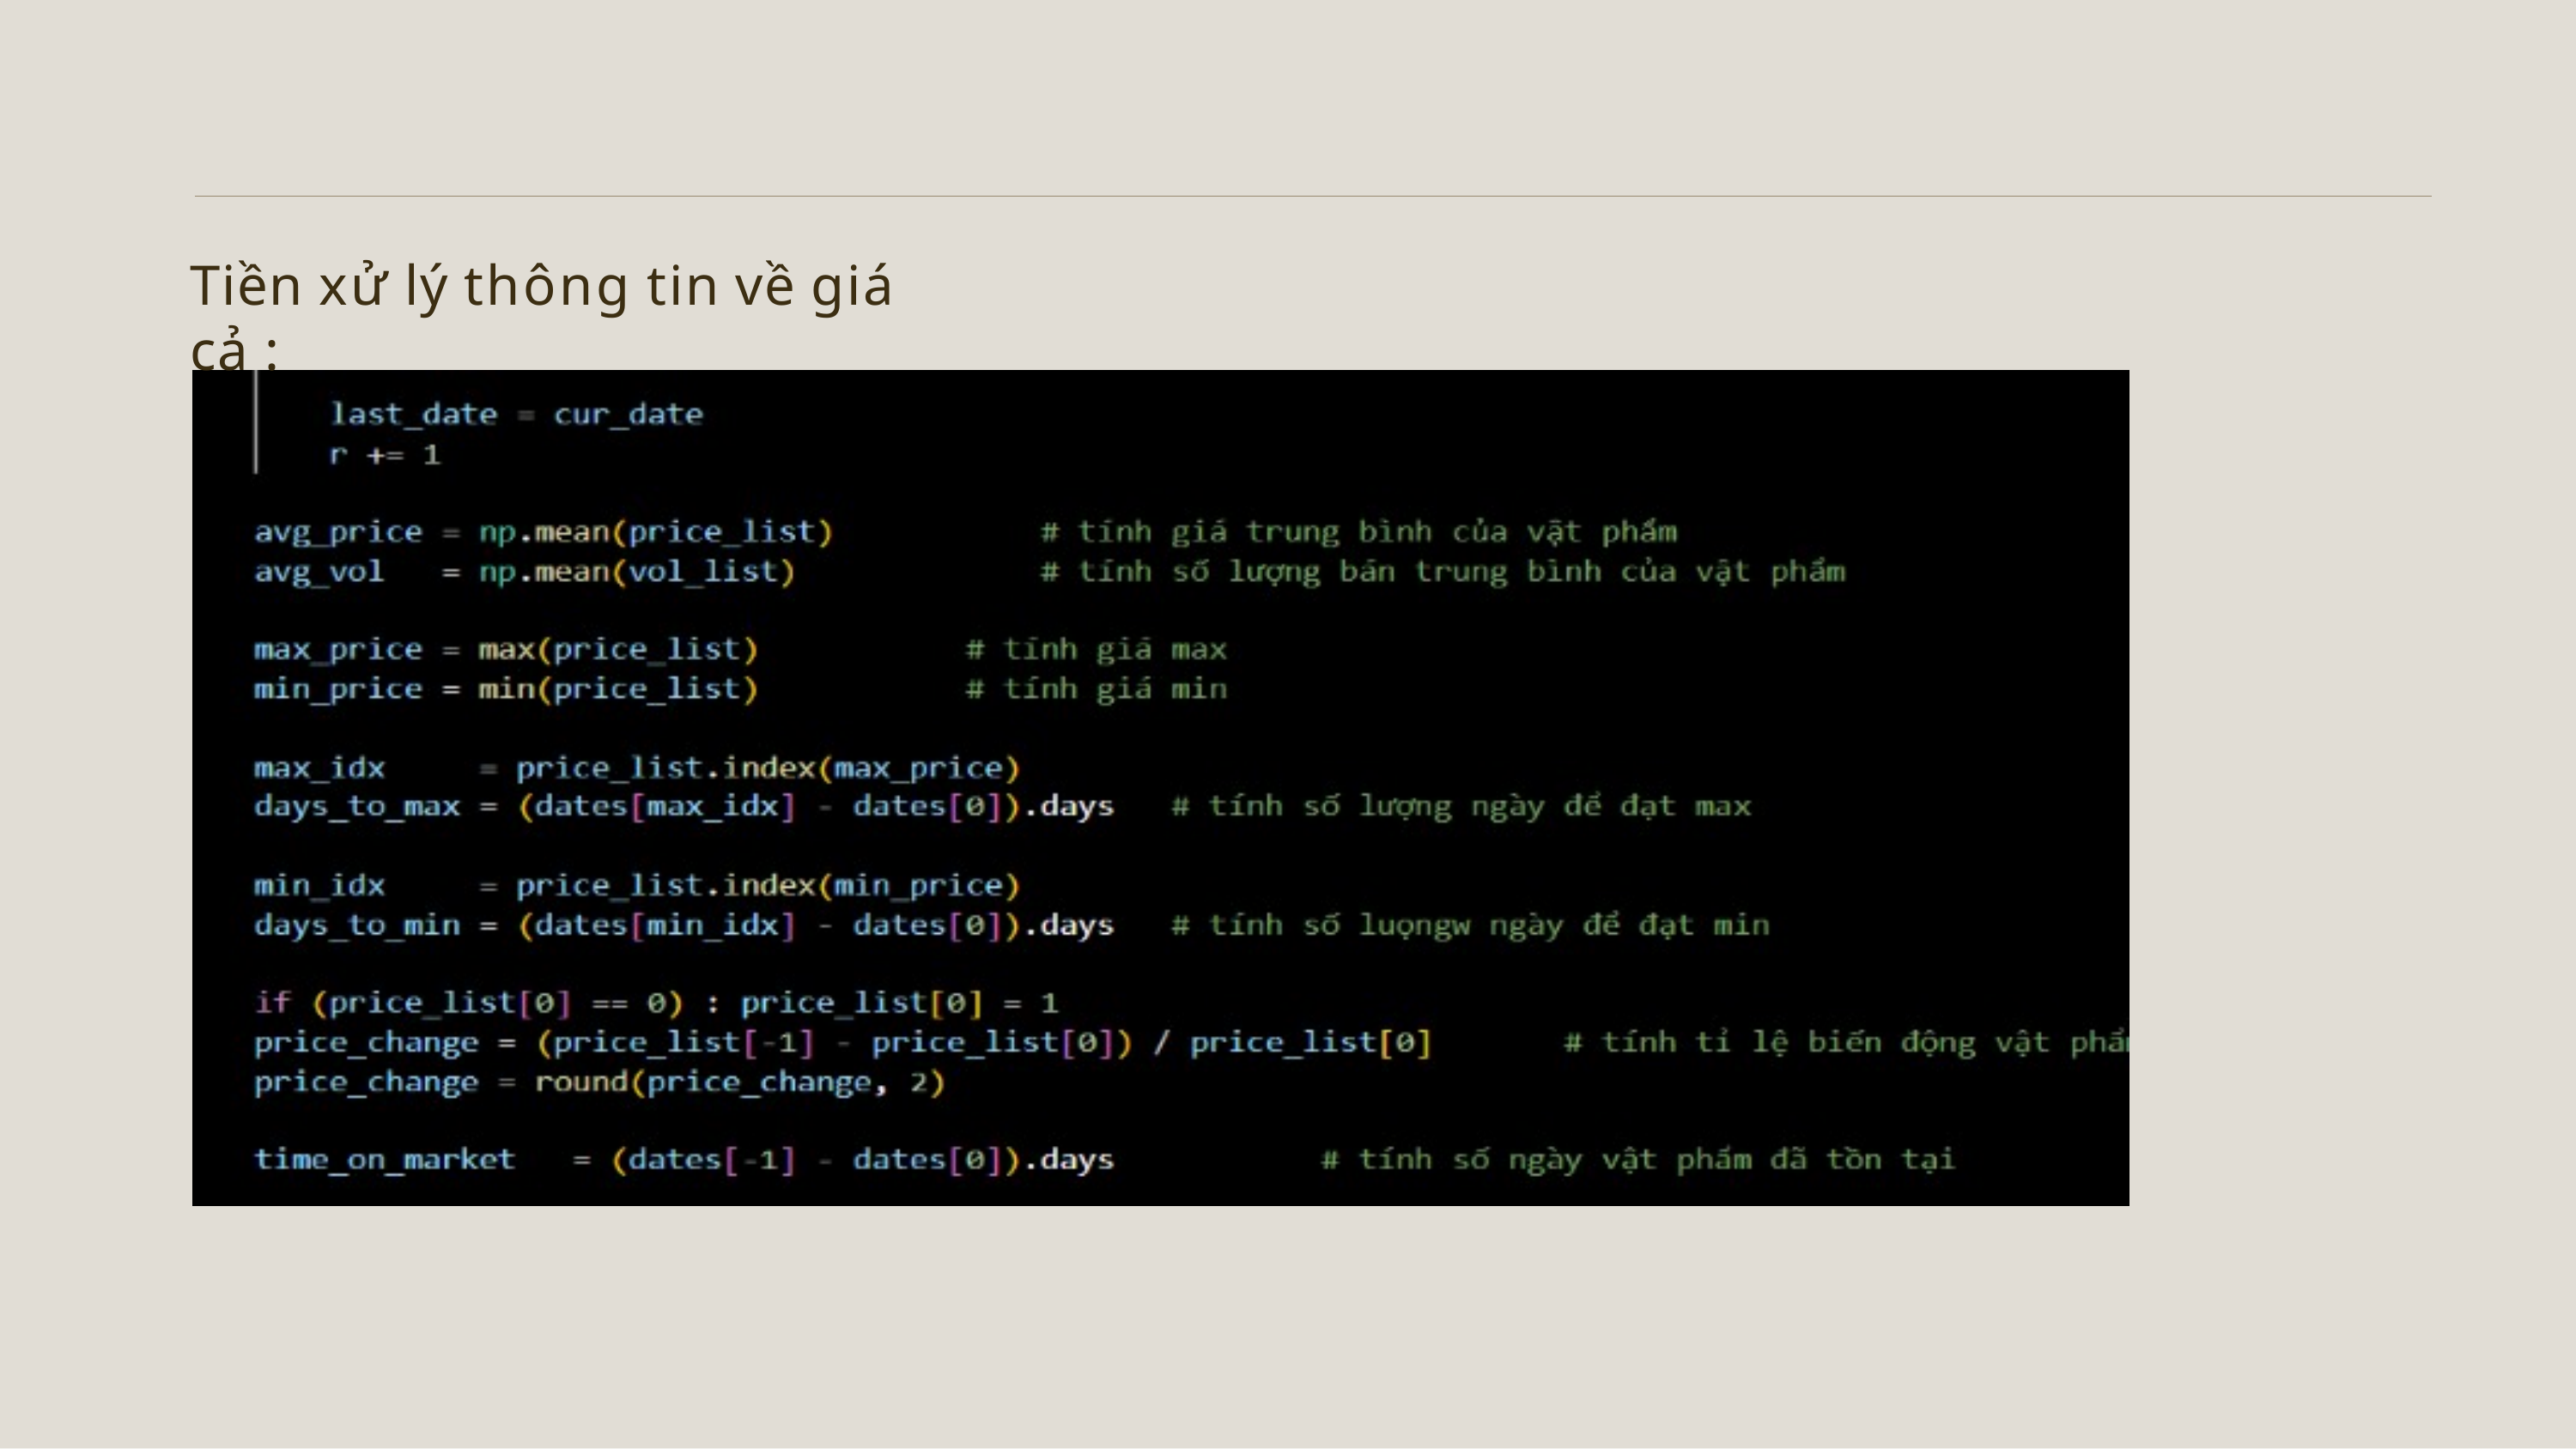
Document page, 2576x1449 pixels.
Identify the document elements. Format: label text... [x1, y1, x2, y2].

title Tiền xử lý thông tin về giá cả : [188, 248, 959, 371]
picture [192, 369, 2129, 1206]
